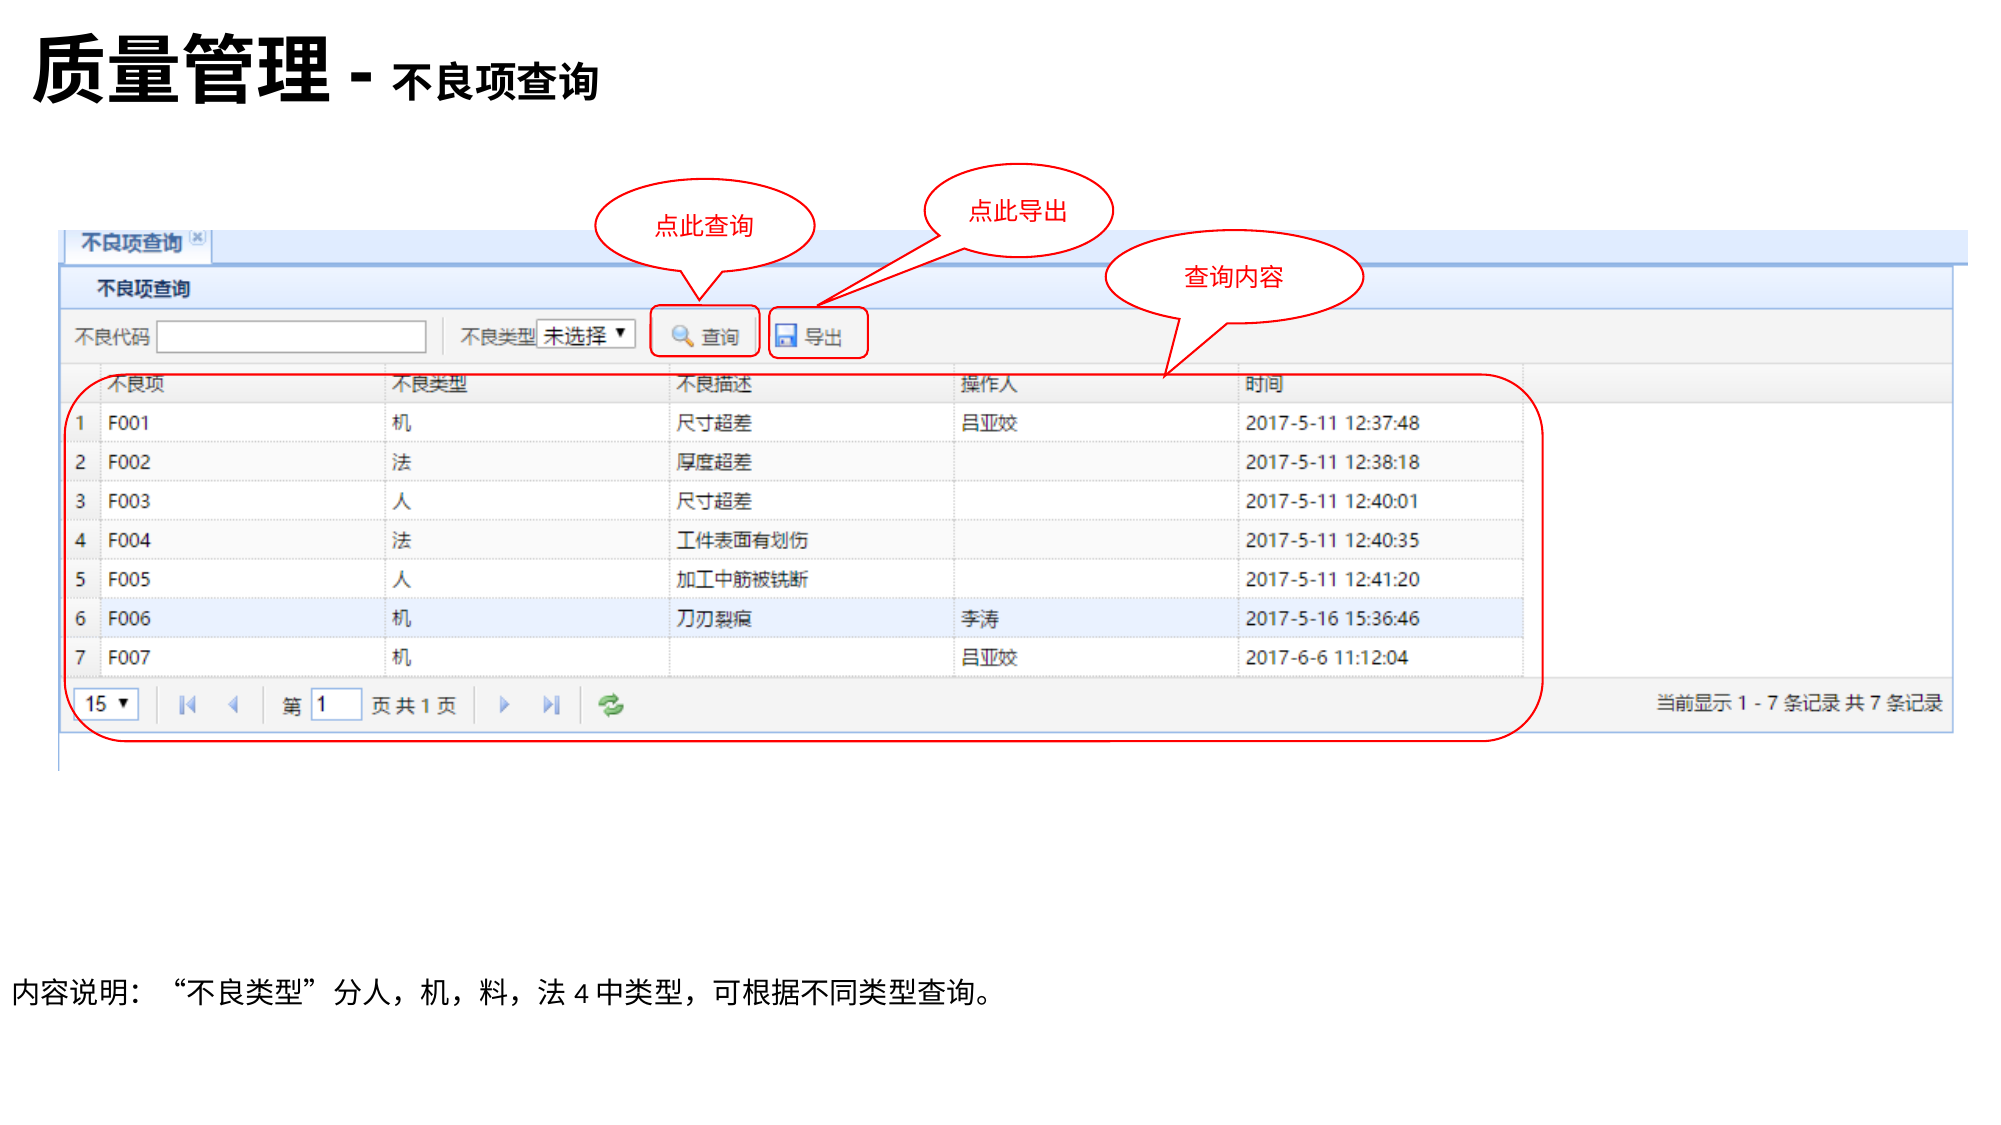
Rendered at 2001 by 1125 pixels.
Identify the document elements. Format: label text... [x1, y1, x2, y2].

text_box 点此查询 [594, 177, 816, 230]
picture [58, 230, 1968, 771]
text_box 质量管理-不良项查询 [16, 15, 615, 121]
text_box 点此导出 [923, 162, 1115, 230]
text_box 内容说明：“不良类型”分人，机，料，法4中类型，可根据不同类型查询。 [0, 967, 1021, 1017]
